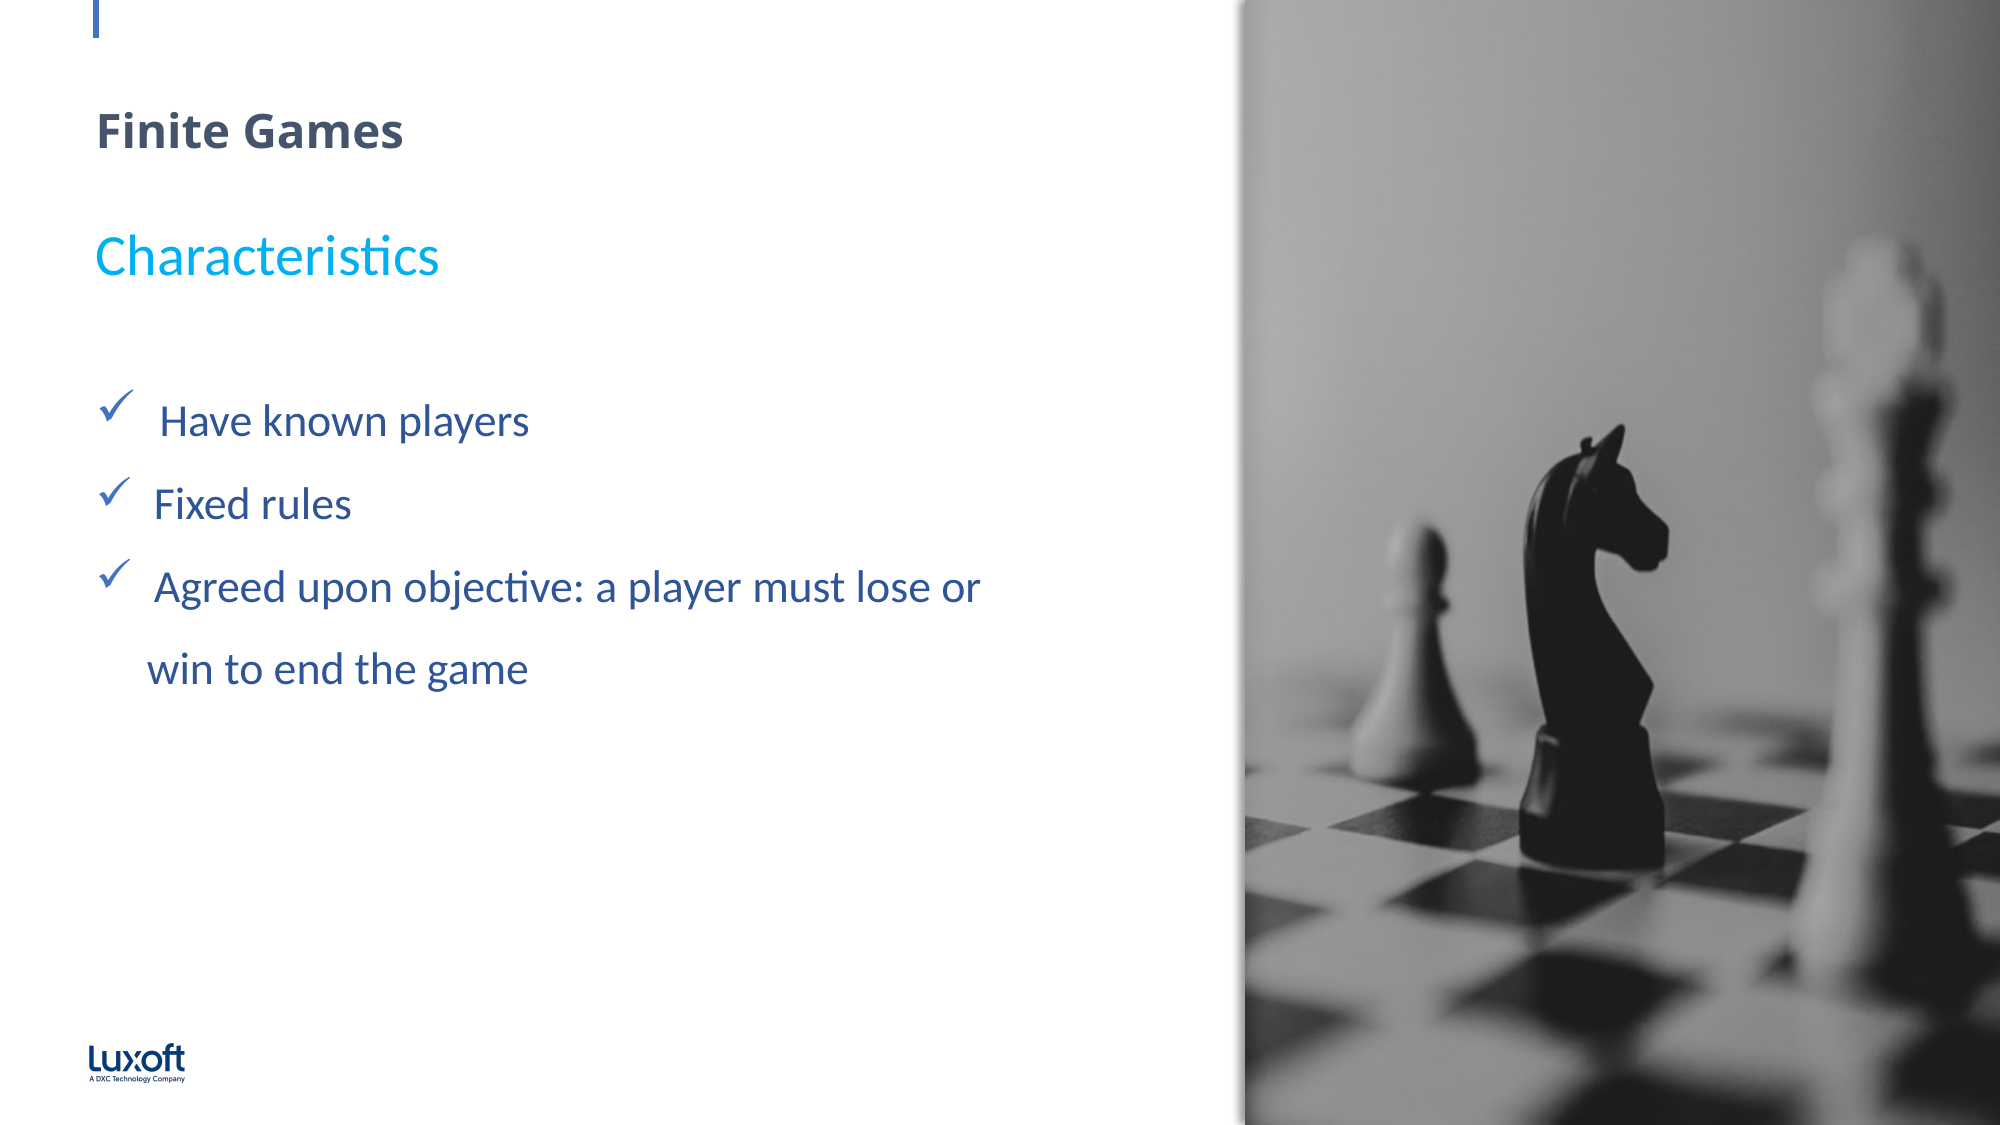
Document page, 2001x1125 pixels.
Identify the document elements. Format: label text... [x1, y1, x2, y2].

text_box Characteristics Have known players Fixed rules Agreed upon objective: a player must lose or win to end the game [80, 209, 1207, 1007]
picture [1245, 0, 2000, 1125]
picture [80, 1034, 194, 1092]
title Finite Games [80, 100, 1233, 167]
